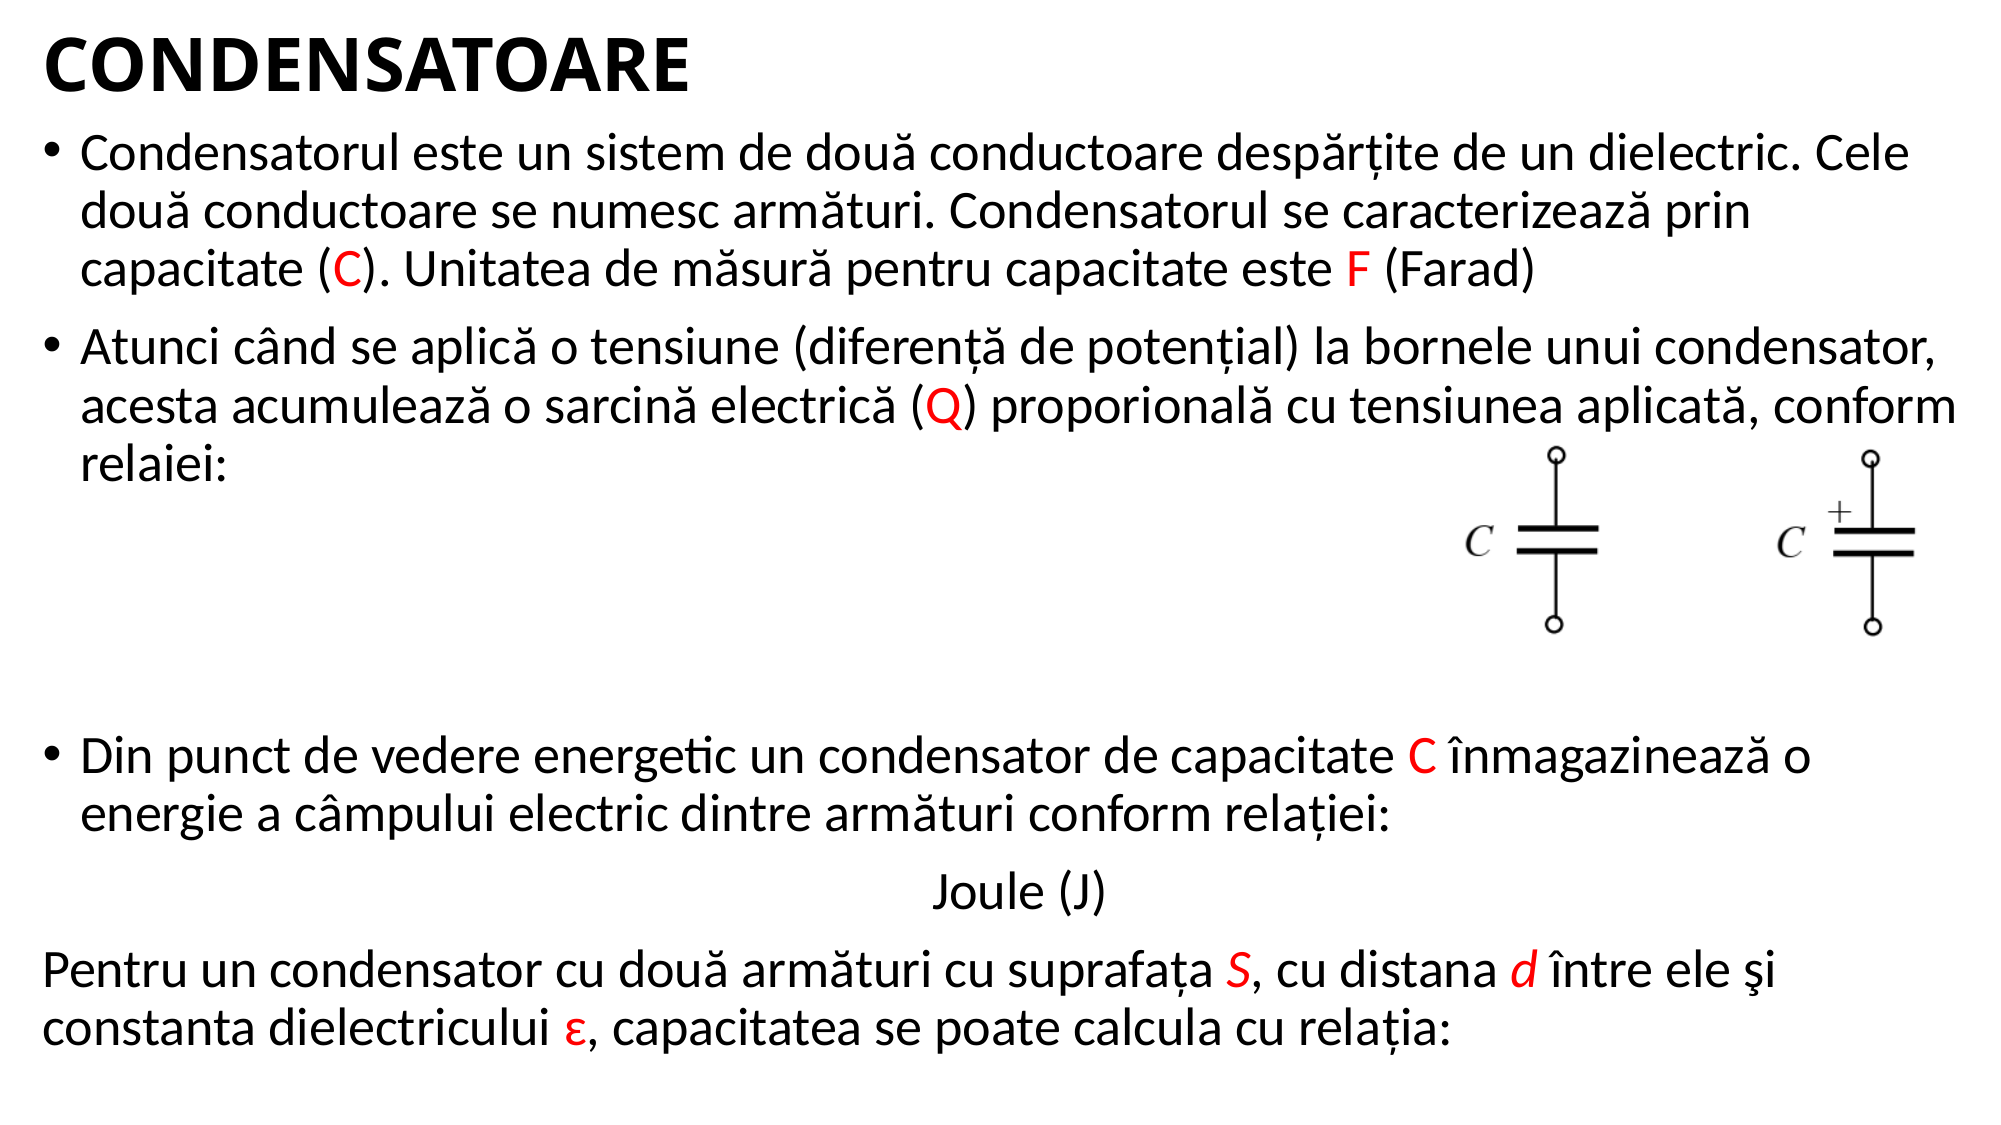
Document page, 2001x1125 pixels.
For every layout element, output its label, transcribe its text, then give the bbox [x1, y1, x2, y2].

text_box CONDENSATOARE [27, 19, 1753, 116]
picture [1448, 437, 1929, 642]
